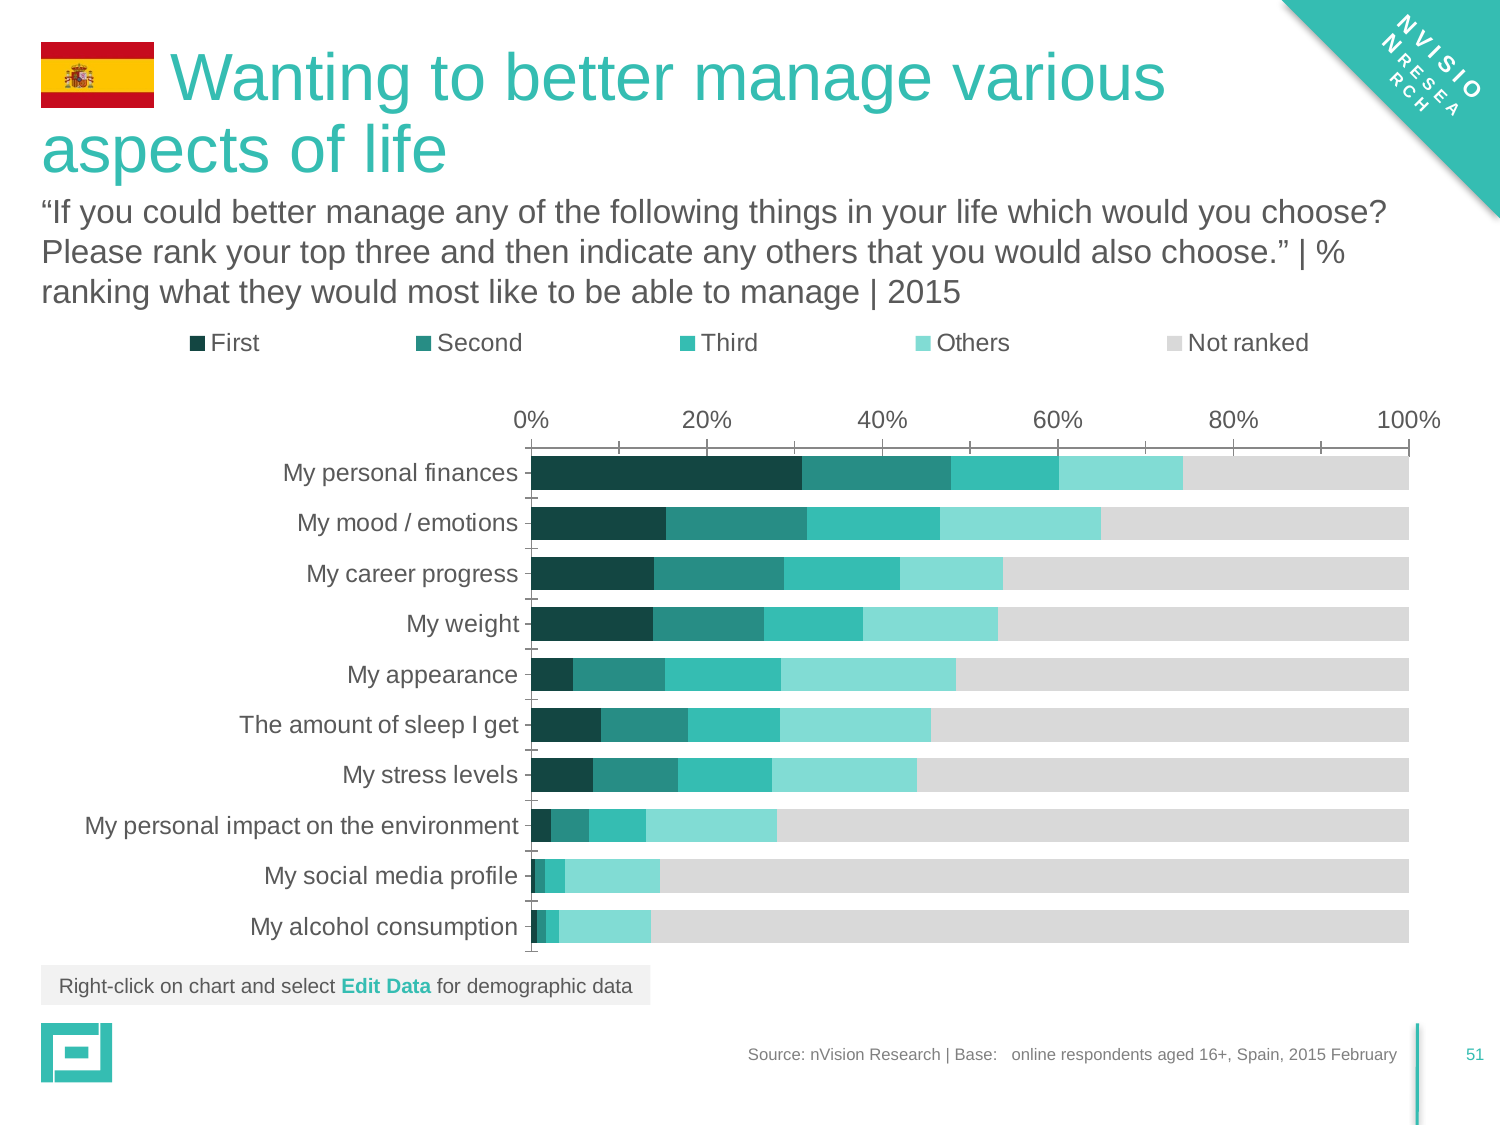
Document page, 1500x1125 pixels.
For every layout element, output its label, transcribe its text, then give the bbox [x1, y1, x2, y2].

list Source: nVision Research | Base: online respondents aged 16+, Spain, 2015 February [112, 1039, 1414, 1072]
picture [40, 42, 154, 108]
text_box Right-click on chart and select Edit Data for demographic data [41, 972, 651, 1005]
title Wanting to better manage various aspects of life [151, 42, 1276, 116]
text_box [1281, 0, 1500, 219]
list “If you could better manage any of the following things in your life which would you choose? Please rank your top three and then indicate any others that you would also choose.” | % ranking what they would most like to be able to manage | 2015 [41, 190, 1459, 301]
chart [40, 302, 1460, 965]
